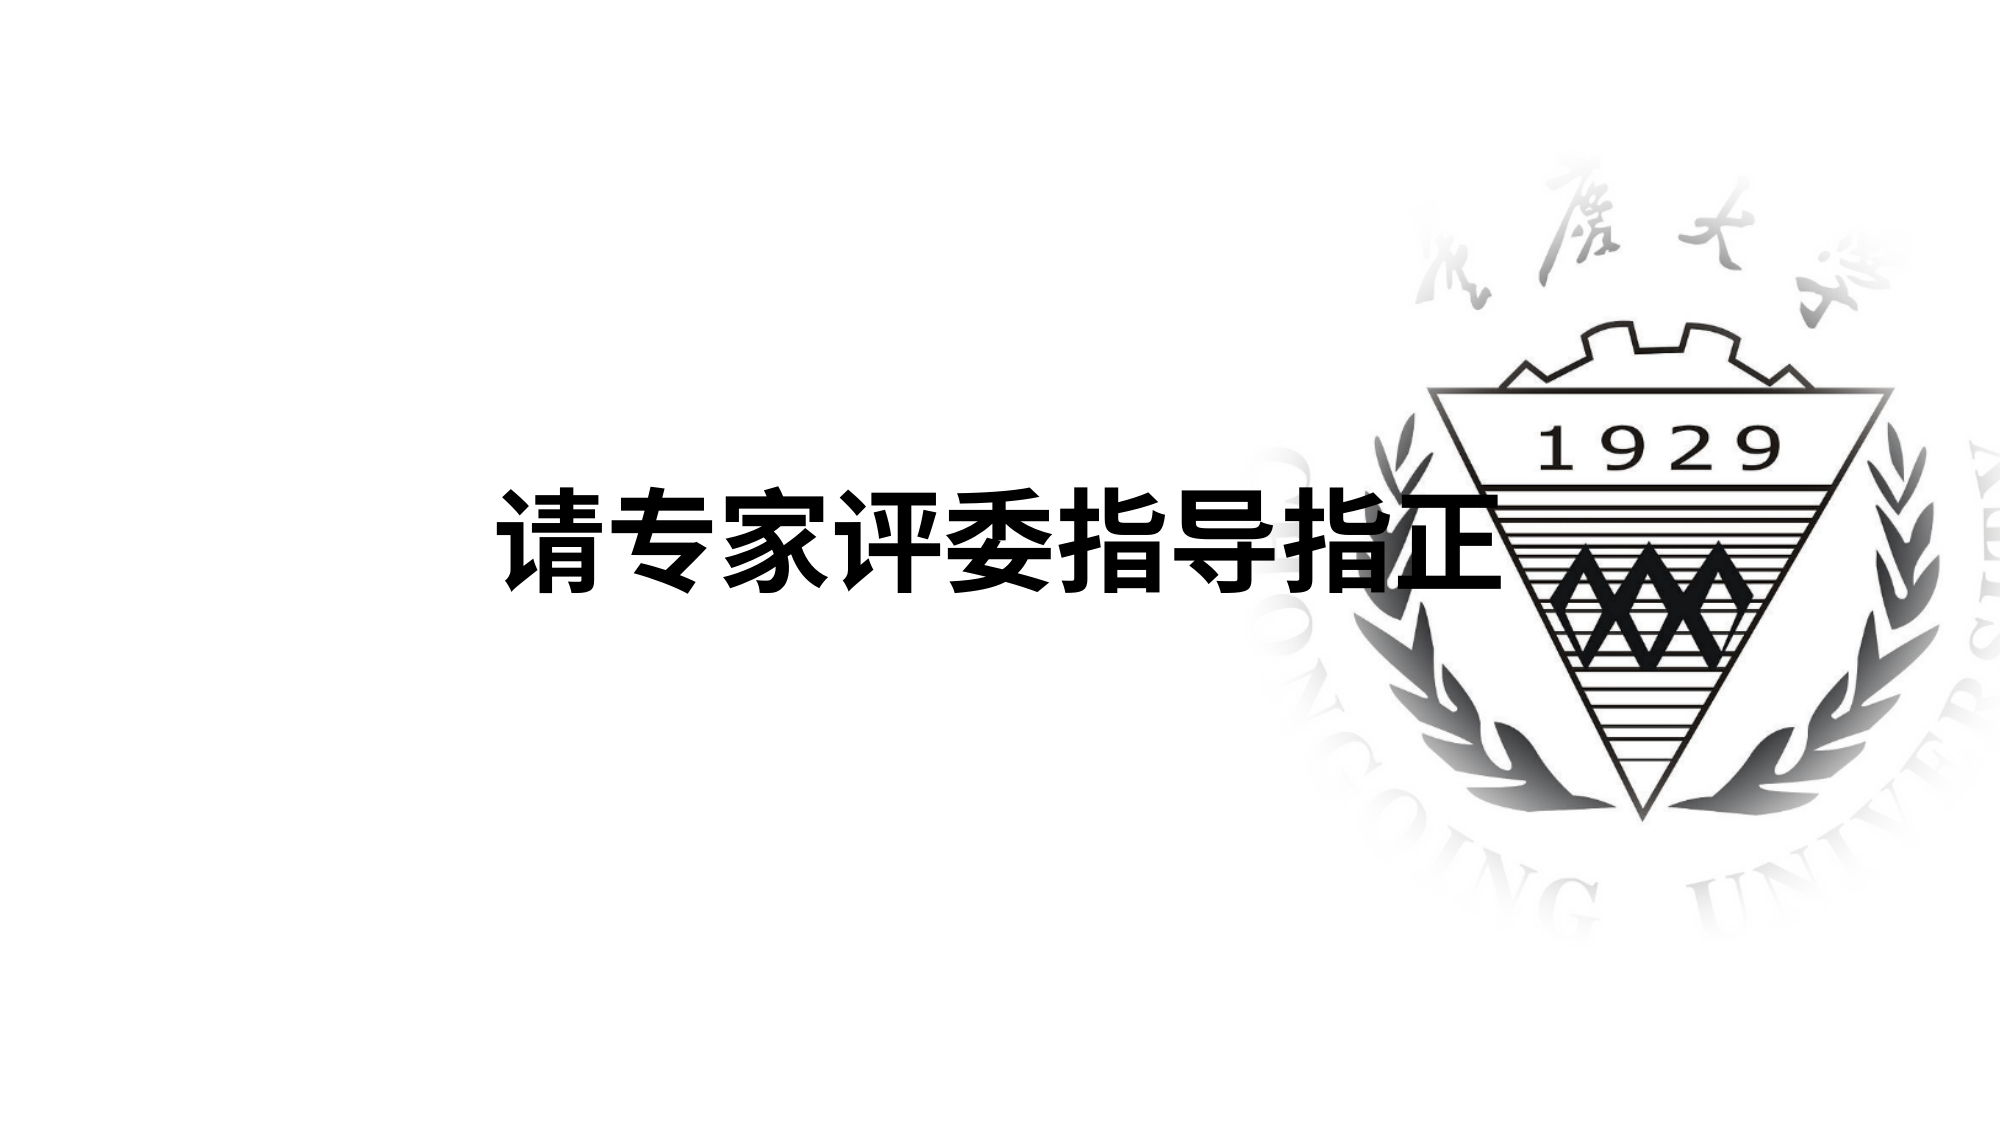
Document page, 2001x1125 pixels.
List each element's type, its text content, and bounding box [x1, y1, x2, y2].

text_box 请专家评委指导指正 [478, 464, 1210, 614]
picture [1210, 112, 2000, 982]
